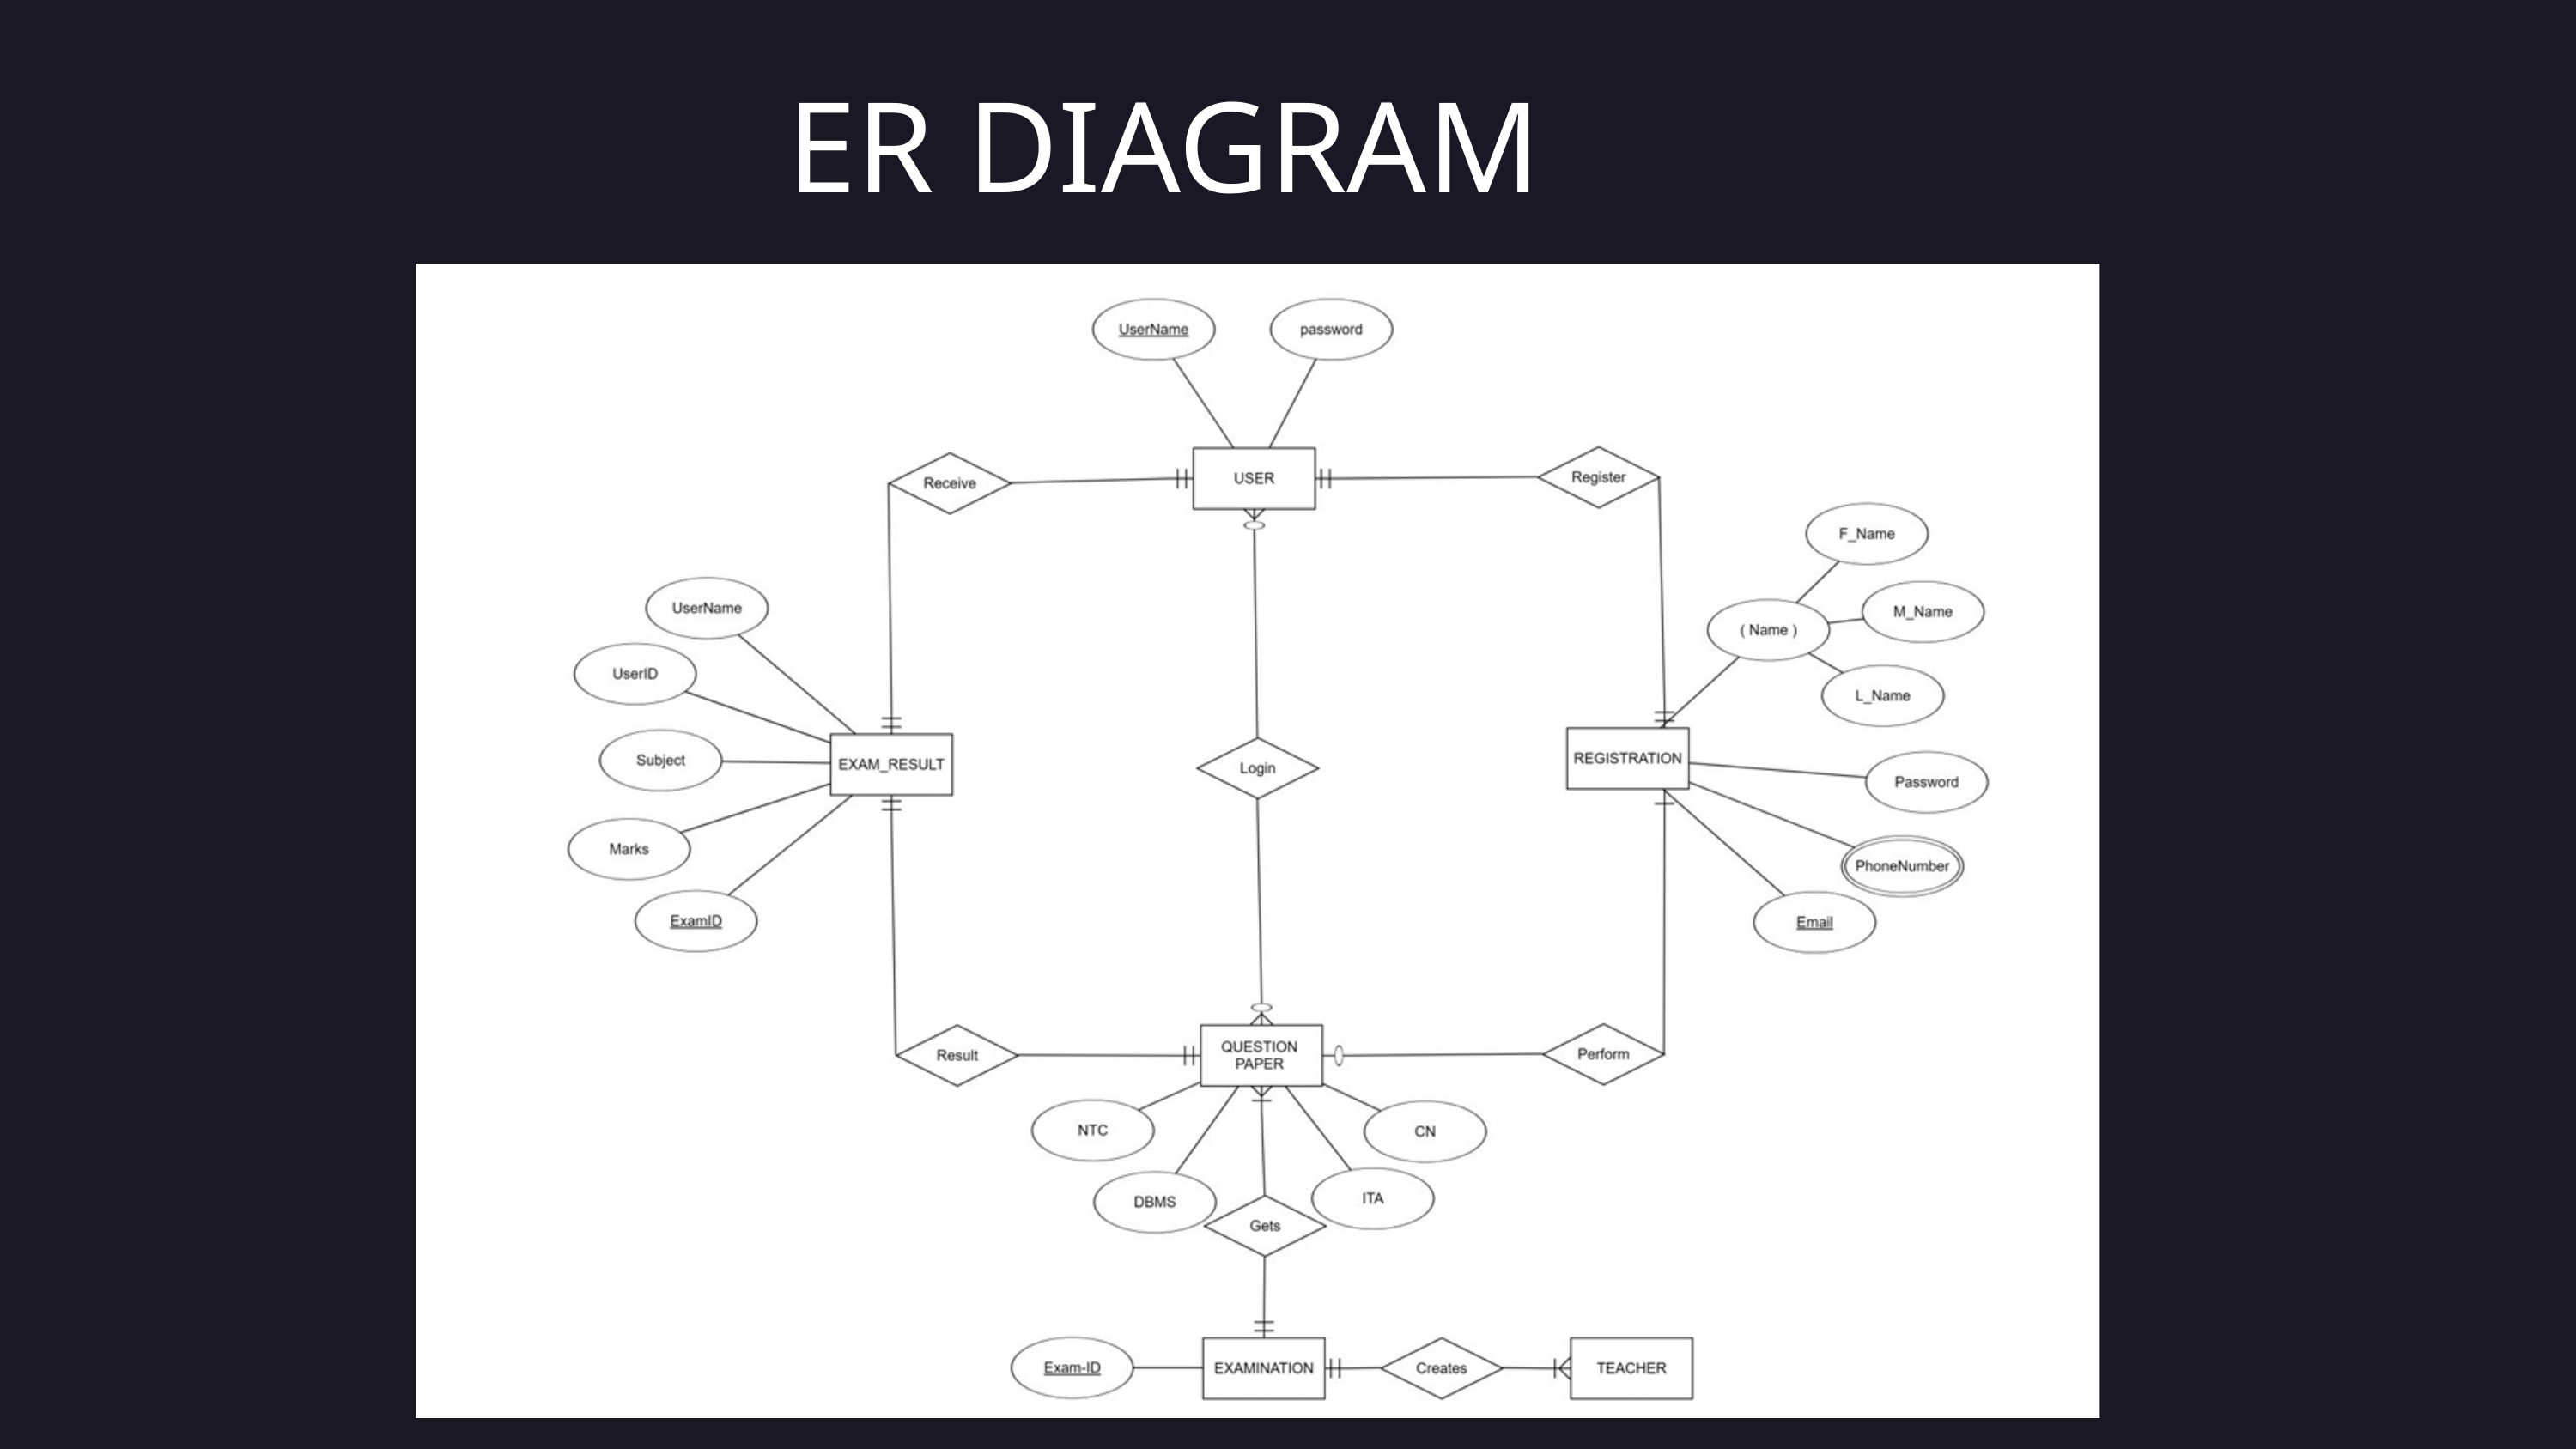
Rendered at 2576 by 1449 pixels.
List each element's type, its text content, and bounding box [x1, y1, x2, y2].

text_box ER DIAGRAM [787, 79, 2069, 218]
text_box [416, 264, 2100, 1418]
